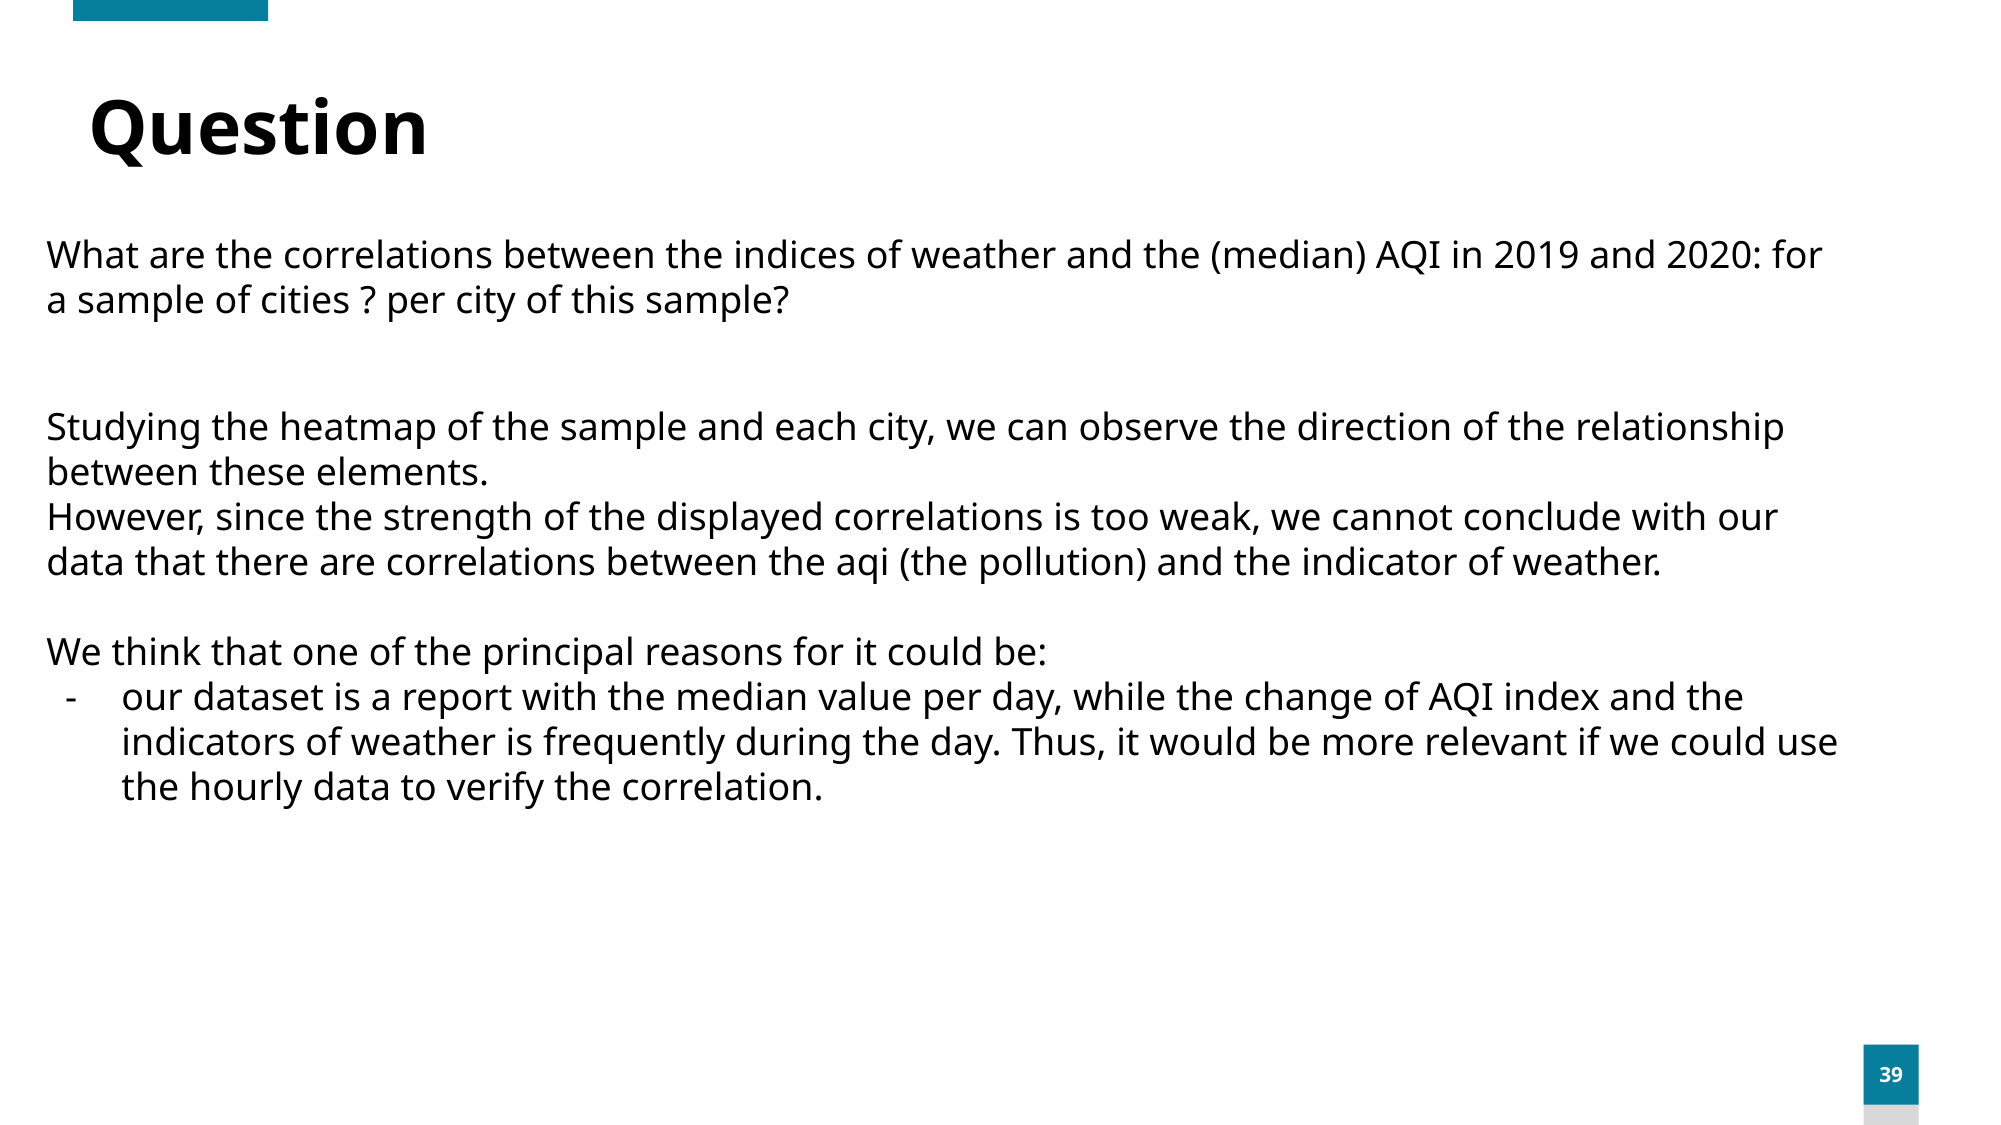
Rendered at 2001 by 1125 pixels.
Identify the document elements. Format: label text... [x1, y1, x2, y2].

text_box What are the correlations between the indices of weather and the (median) AQI in 2019 and 2020: for a sample of cities ? per city of this sample? Studying the heatmap of the sample and each city, we can observe the direction of the relationship between these elements. However, since the strength of the displayed correlations is too weak, we cannot conclude with our data that there are correlations between the aqi (the pollution) and the indicator of weather. We think that one of the principal reasons for it could be: our dataset is a report with the median value per day, while the change of AQI index and the indicators of weather is frequently during the day. Thus, it would be more relevant if we could use the hourly data to verify the correlation. [31, 223, 1865, 951]
title Question [73, 29, 1907, 232]
